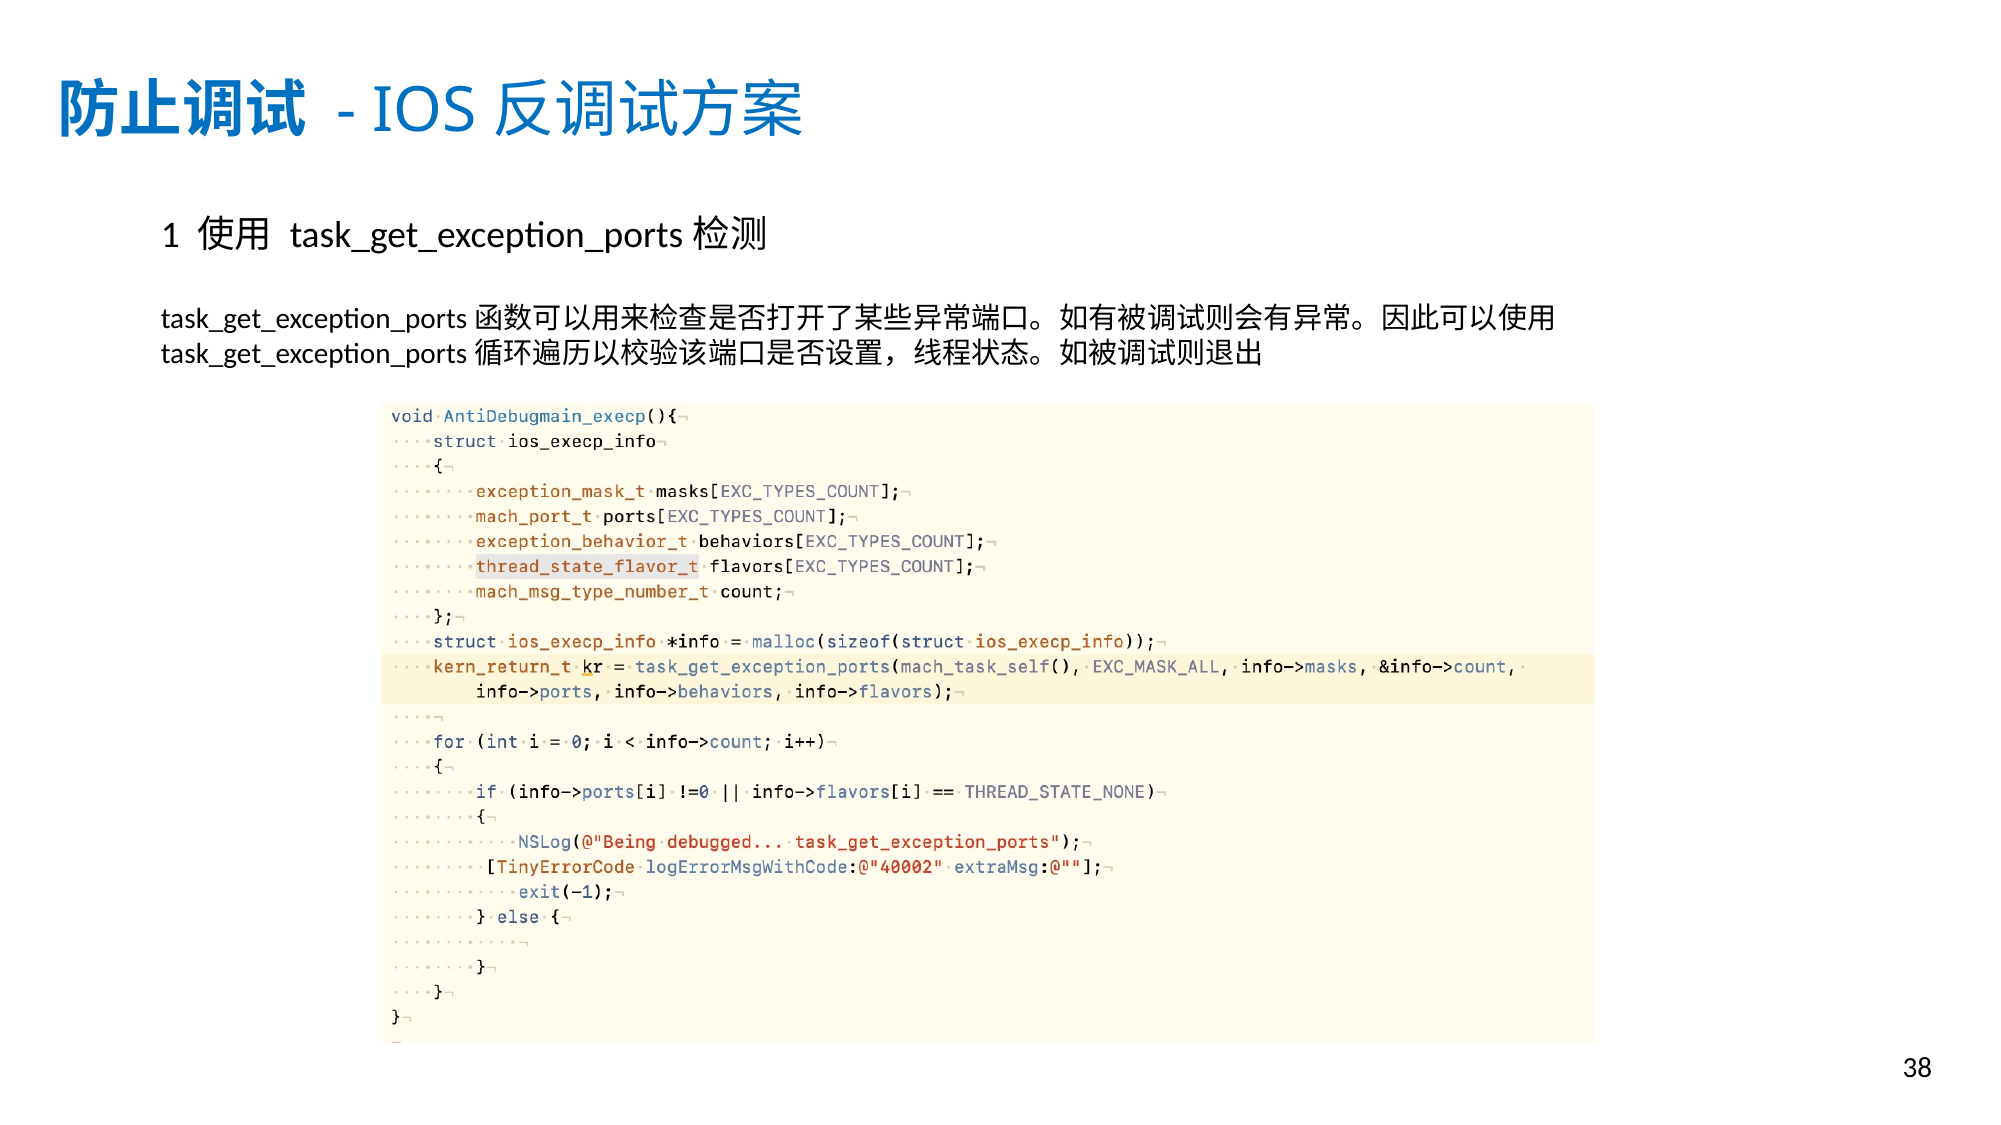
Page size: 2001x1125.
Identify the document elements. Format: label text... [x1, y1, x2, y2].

slide_number 38 [1829, 1042, 1944, 1103]
text_box 1 使用 task_get_exception_ports检测 task_get_exception_ports函数可以用来检查是否打开了某些异常端口。如有被调试则会有异常。因此可以使用task_get_exception_ports循环遍历以校验该端口是否设置，线程状态。如被调试则退出 [145, 202, 1830, 378]
picture [381, 403, 1595, 1043]
text_box 防止调试 - IOS反调试方案 [42, 61, 1671, 151]
